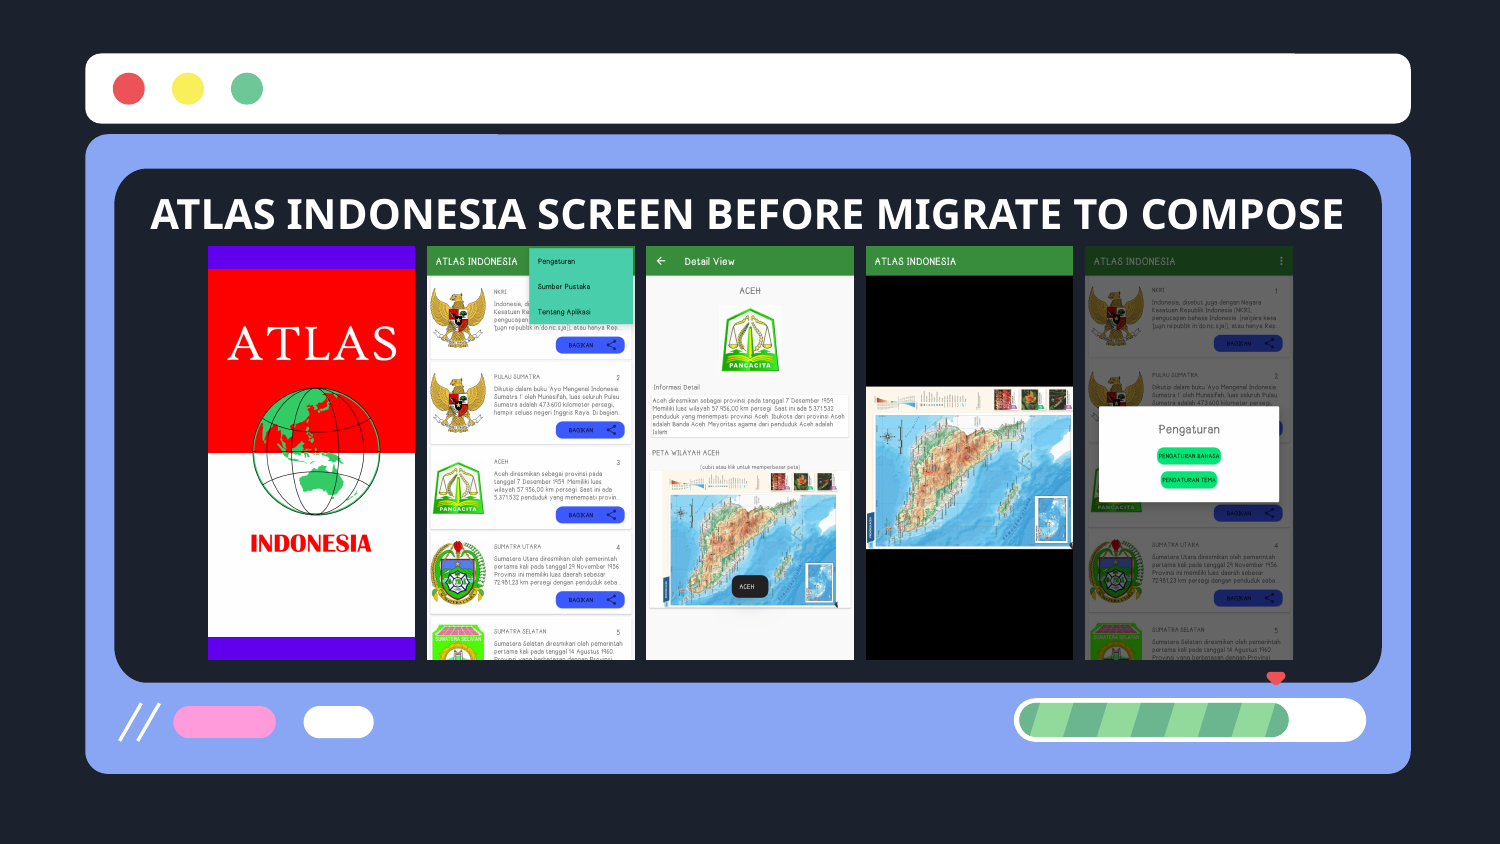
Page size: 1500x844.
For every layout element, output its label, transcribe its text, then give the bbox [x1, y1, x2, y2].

picture [427, 246, 635, 660]
text_box ATLAS INDONESIA SCREEN BEFORE MIGRATE TO COMPOSE UI [109, 180, 1386, 296]
picture [865, 246, 1074, 660]
picture [1085, 246, 1293, 660]
picture [207, 246, 416, 660]
picture [646, 246, 854, 660]
